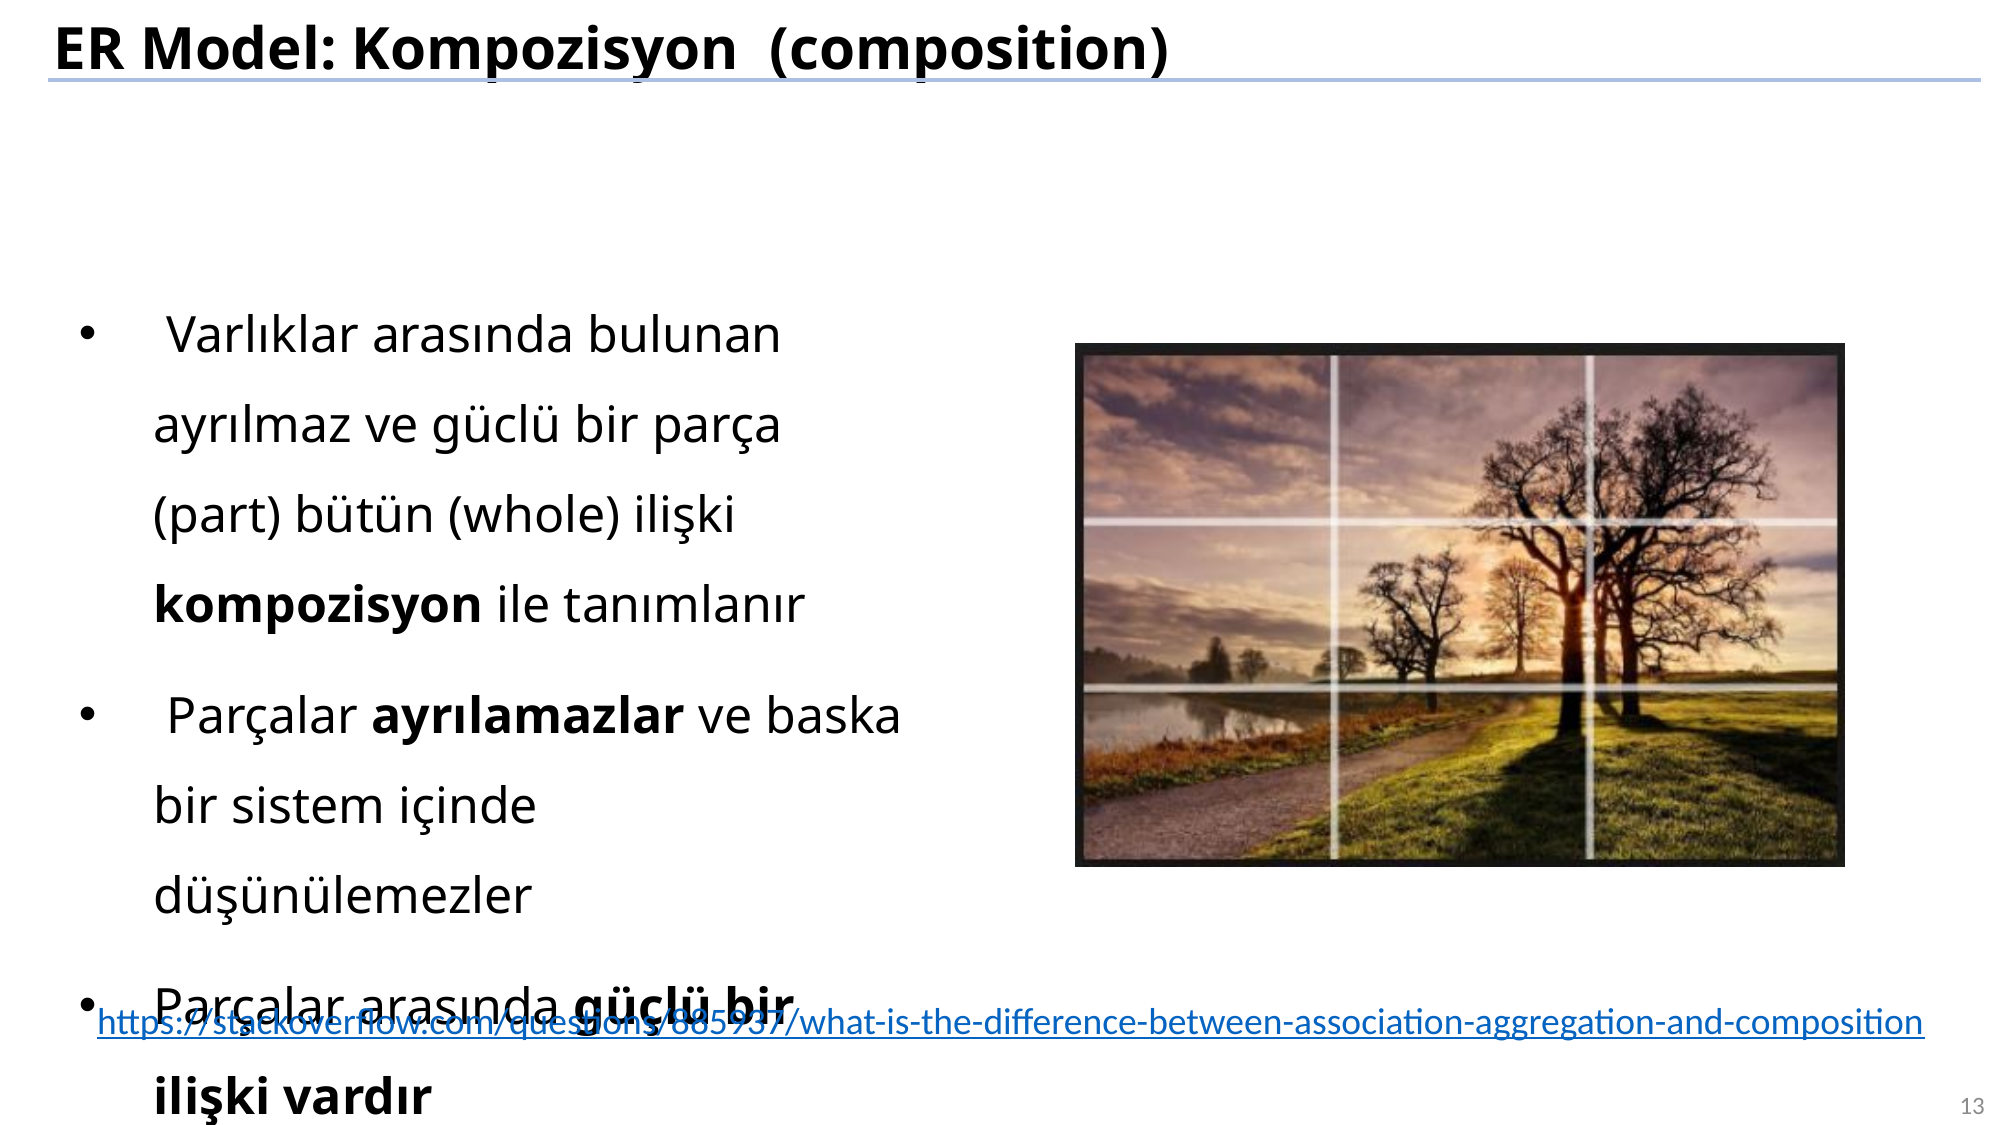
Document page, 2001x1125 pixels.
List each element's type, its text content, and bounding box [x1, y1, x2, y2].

slide_number 13 [1550, 1083, 2000, 1125]
text_box https://stackoverflow.com/questions/885937/what-is-the-difference-between-association-aggregation-and-composition [82, 989, 1982, 1095]
picture [1075, 343, 1845, 867]
text_box ER Model: Kompozisyon (composition) [38, 6, 1808, 96]
text_box Varlıklar arasında bulunan ayrılmaz ve güclü bir parça (part) bütün (whole) ilişki kompozisyon ile tanımlanır Parçalar ayrılamazlar ve baska bir sistem içinde düşünülemezler Parçalar arasında güçlü bir ilişki vardır [47, 264, 925, 1125]
